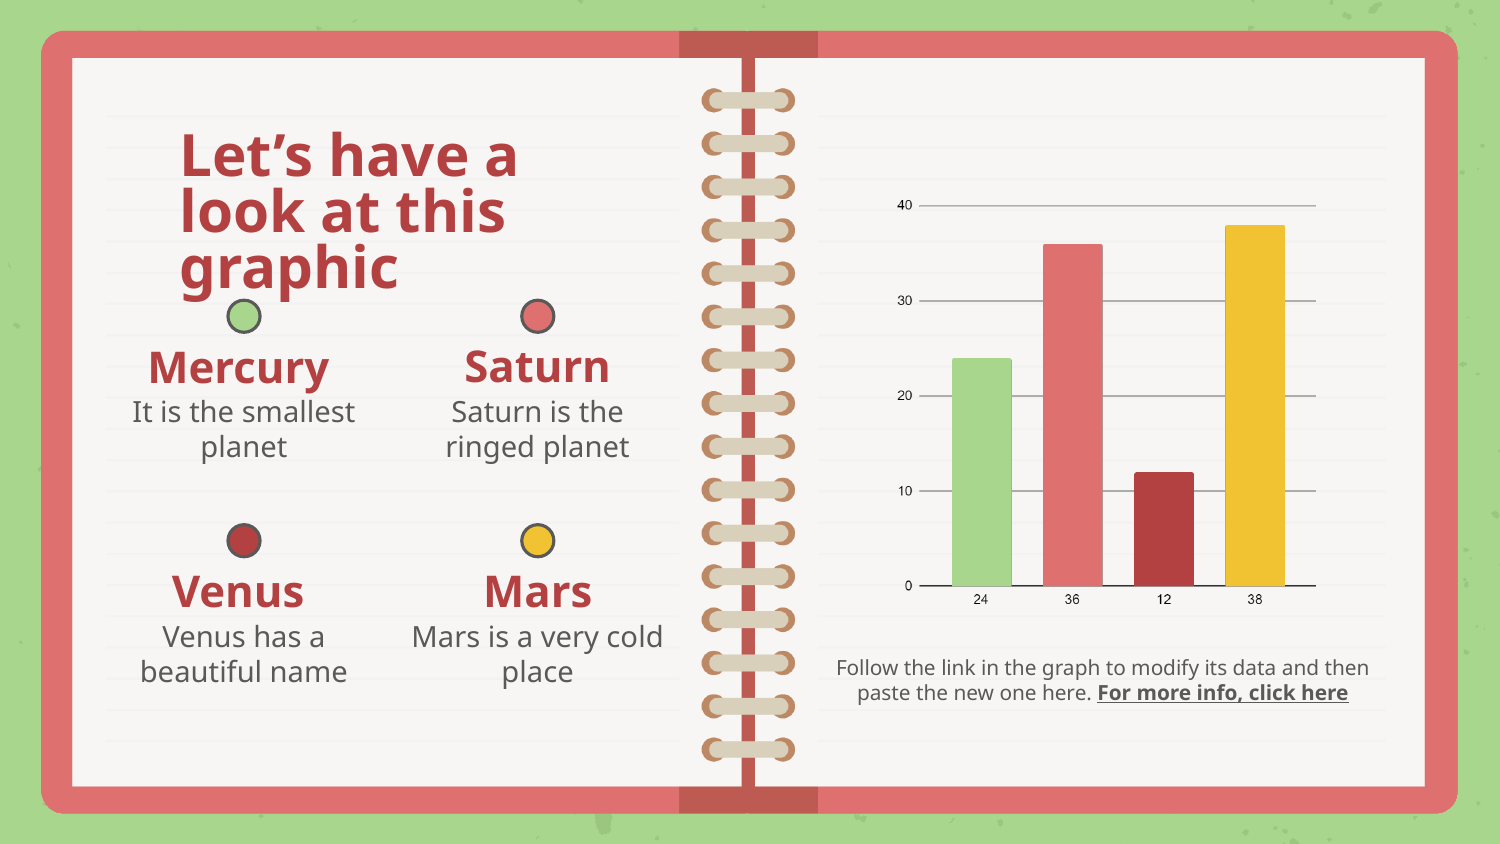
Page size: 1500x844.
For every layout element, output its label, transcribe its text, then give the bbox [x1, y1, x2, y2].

subtitle Saturn is the ringed planet [391, 399, 685, 475]
subtitle Venus [97, 556, 391, 624]
subtitle It is the smallest planet [97, 400, 391, 475]
text_box [521, 300, 554, 333]
picture [41, 30, 1458, 814]
text_box Follow the link in the graph to modify its data and then paste the new one here. For more info, click here [816, 636, 1389, 726]
subtitle Saturn [391, 331, 685, 399]
subtitle Mars is a very cold place [391, 624, 685, 699]
text_box [227, 524, 261, 557]
text_box [521, 524, 554, 557]
title Let’s have a look at this graphic [164, 116, 670, 272]
subtitle Mars [391, 556, 685, 624]
subtitle Venus has a beautiful name [97, 624, 391, 699]
subtitle Mercury [97, 332, 391, 400]
text_box [227, 300, 261, 333]
